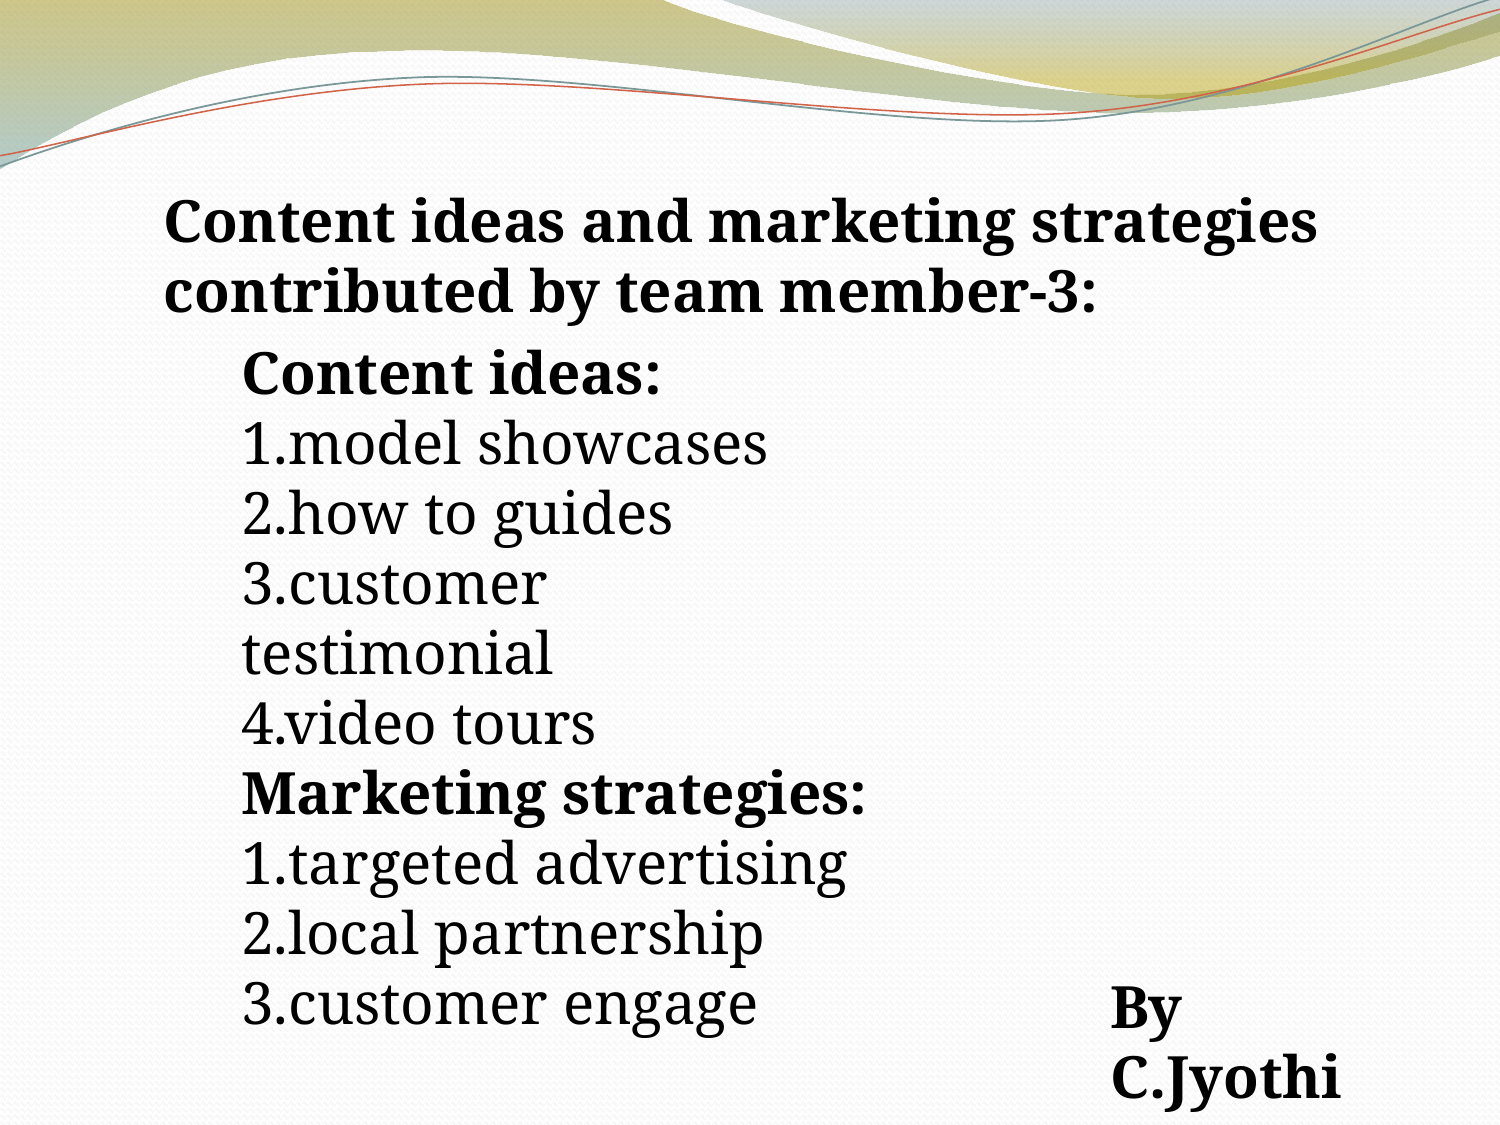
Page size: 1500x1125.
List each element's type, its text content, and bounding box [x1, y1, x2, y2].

text_box By C.Jyothi [1095, 962, 1457, 1118]
text_box Content ideas and marketing strategies contributed by team member-3: [149, 176, 1351, 332]
text_box Content ideas: 1.model showcases 2.how to guides 3.customer testimonial 4.video tours Marketing strategies: 1.targeted advertising 2.local partnership 3.customer engage [226, 329, 883, 1044]
